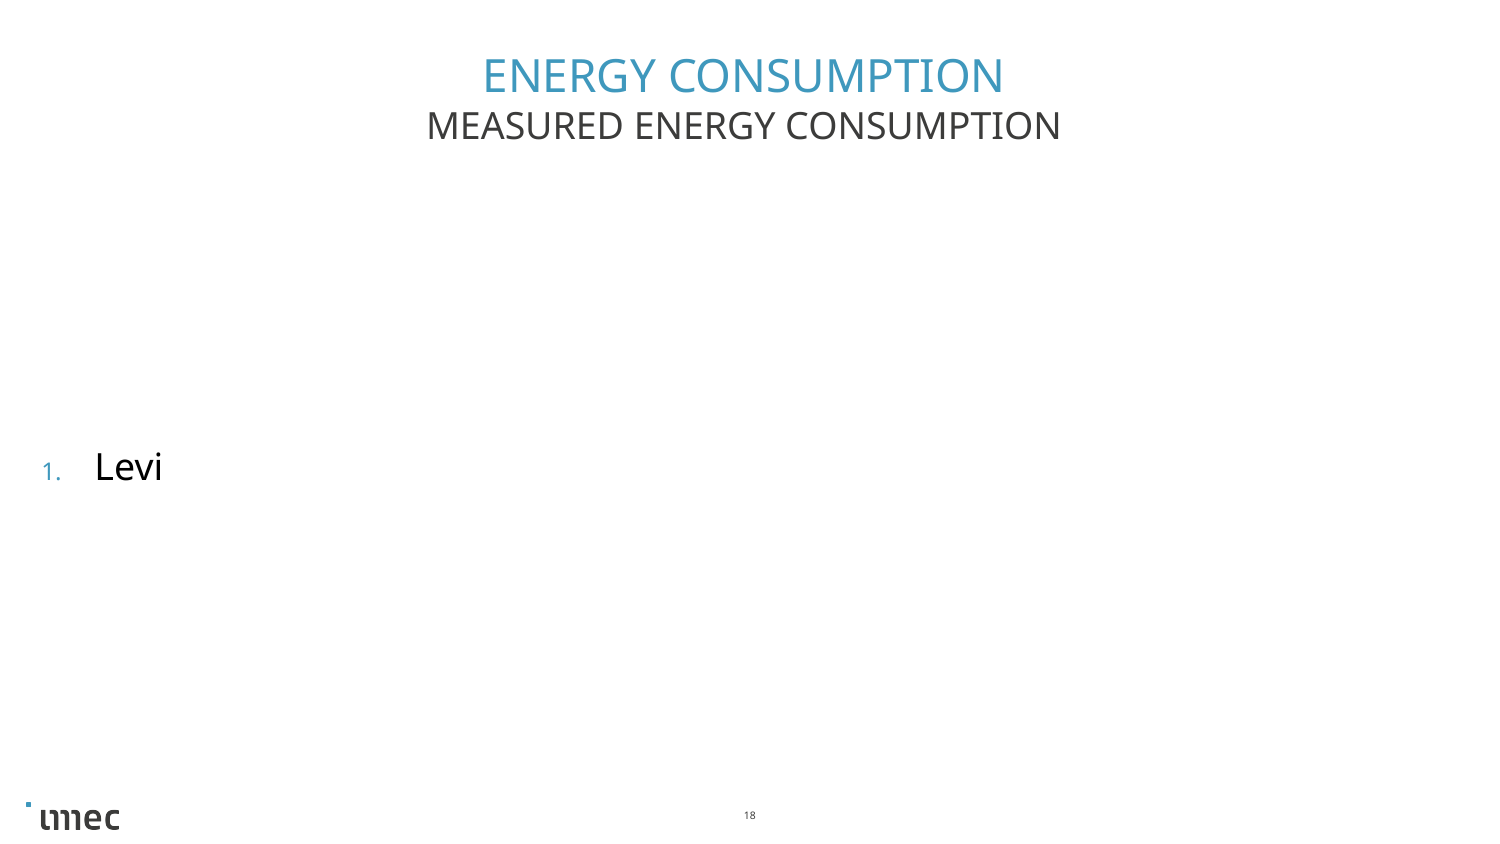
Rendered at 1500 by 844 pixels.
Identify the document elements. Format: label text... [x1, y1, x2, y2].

list Measured Energy consumption [26, 94, 1463, 156]
list Levi [26, 175, 1463, 756]
slide_number 18 [679, 802, 821, 831]
picture [26, 802, 119, 830]
title Energy Consumption [26, 38, 1463, 94]
